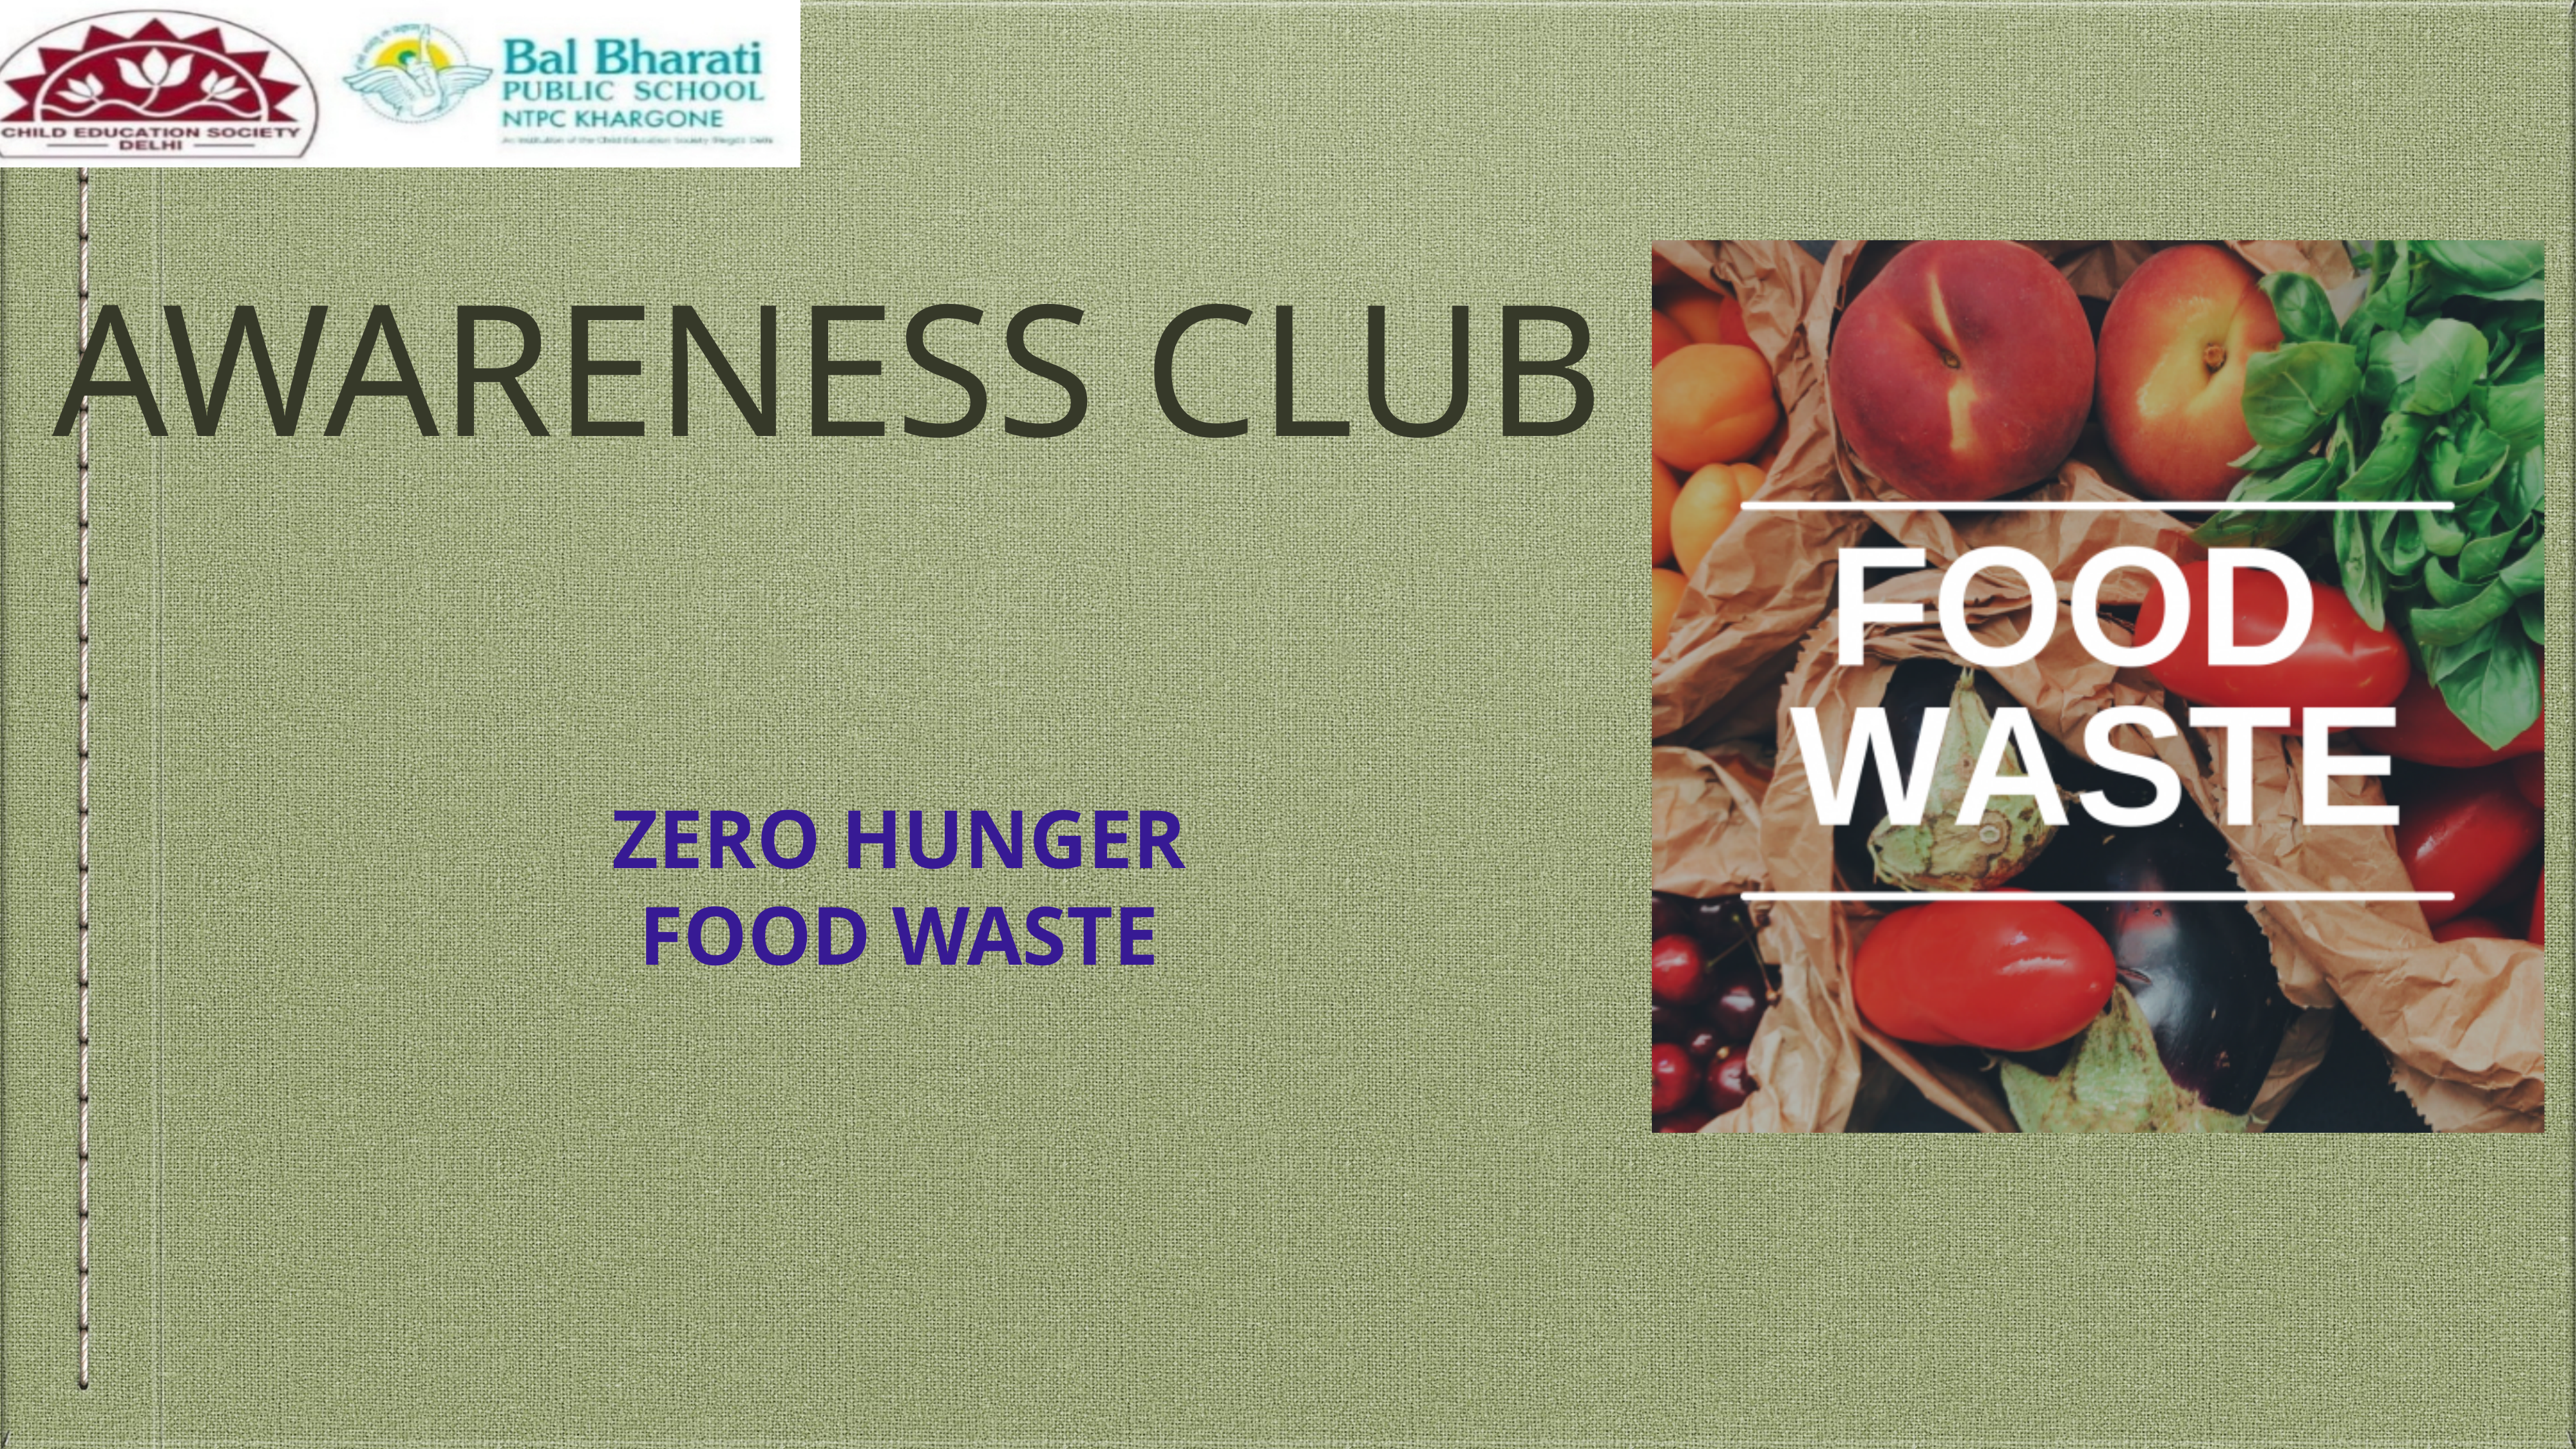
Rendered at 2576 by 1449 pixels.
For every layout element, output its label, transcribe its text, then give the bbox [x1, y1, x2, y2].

title AWARENESS CLUB [45, 213, 1611, 478]
subtitle ZERO HUNGER FOOD WASTE [257, 782, 1541, 1014]
picture [0, 0, 2576, 1449]
